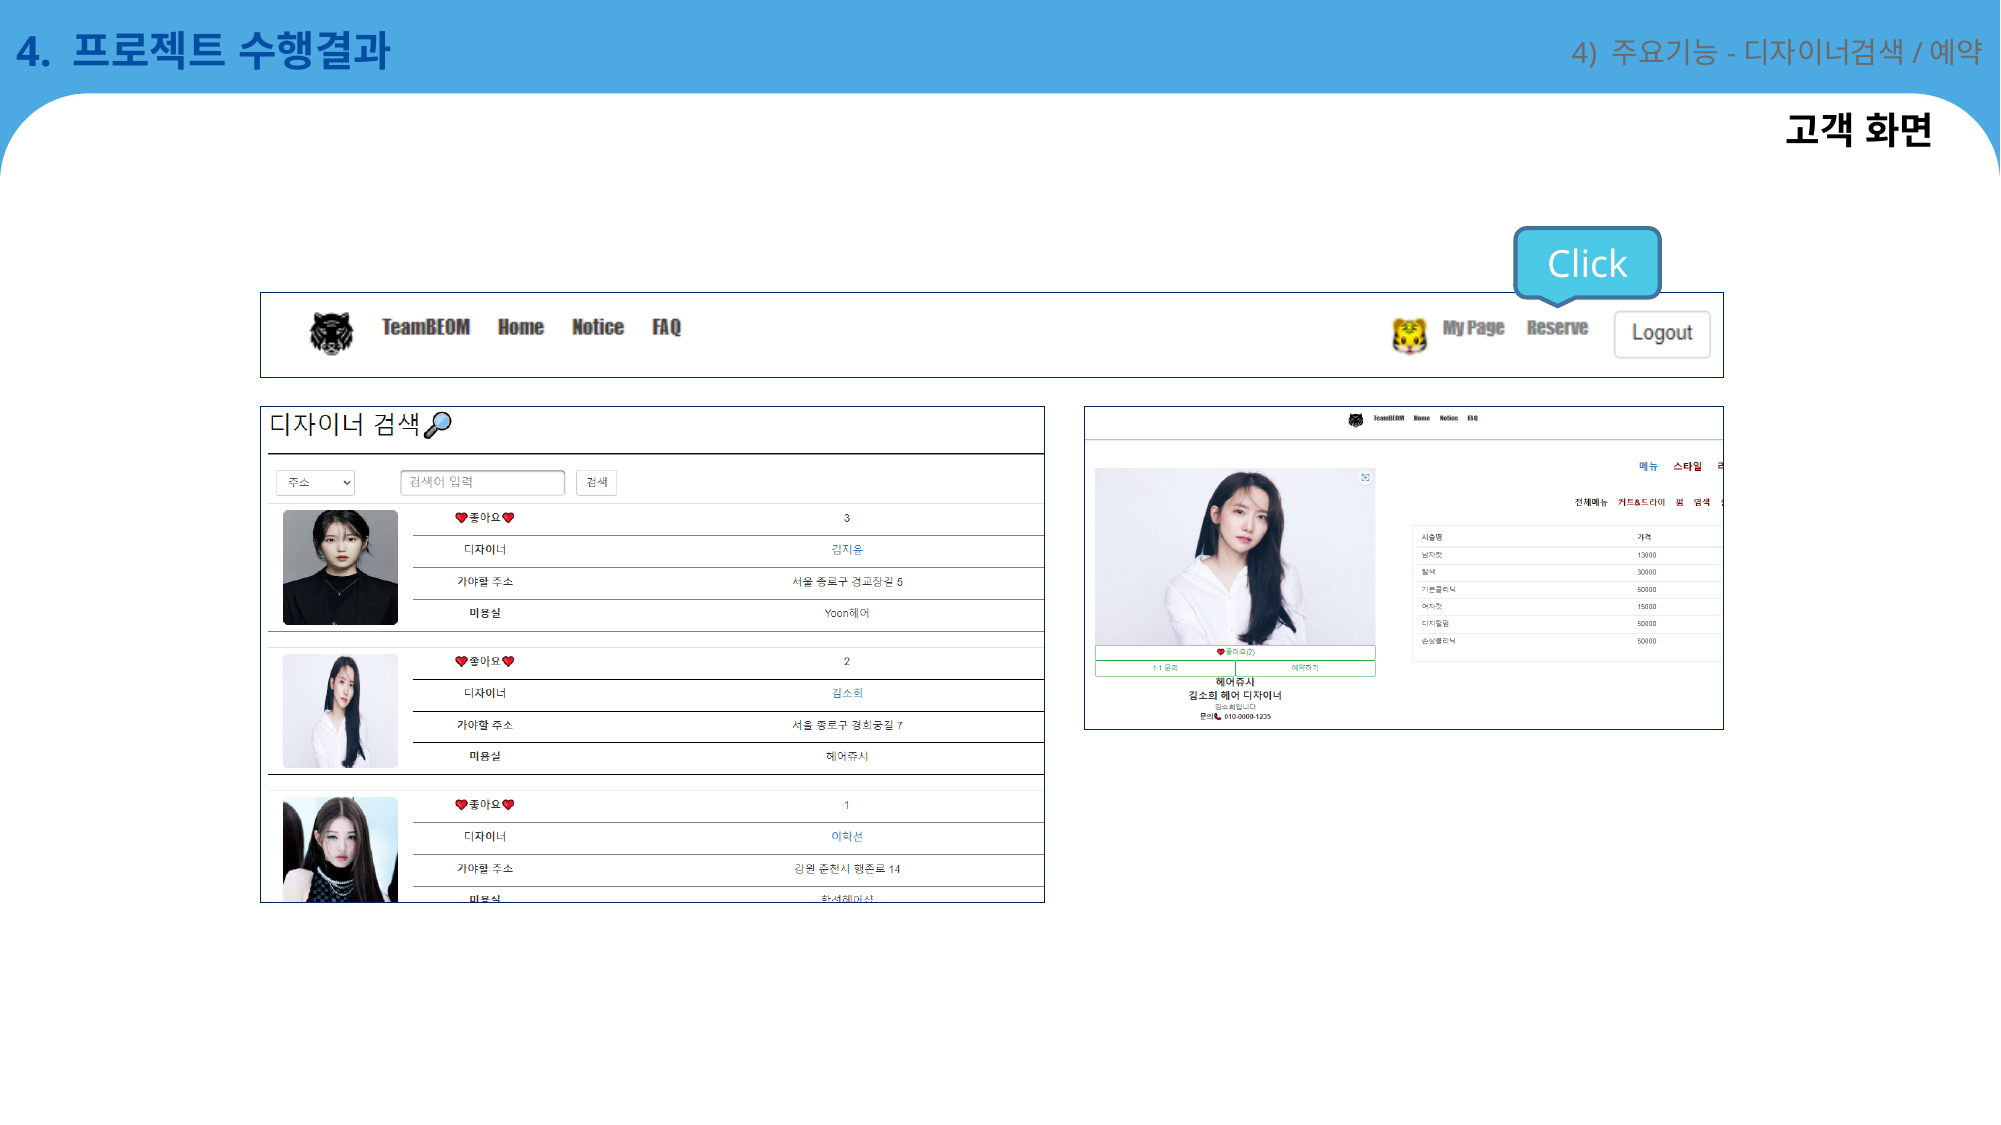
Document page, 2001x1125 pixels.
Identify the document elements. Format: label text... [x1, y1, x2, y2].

text_box Click [1514, 227, 1661, 292]
picture [1083, 406, 1724, 730]
text_box 4. 프로젝트 수행결과 [0, 6, 805, 94]
text_box 4) 주요기능-디자이너검색/예약 [1441, 27, 1999, 78]
text_box [0, 92, 2000, 1125]
picture [260, 292, 1724, 378]
picture [260, 406, 1046, 903]
text_box 고객 화면 [1751, 99, 1980, 160]
